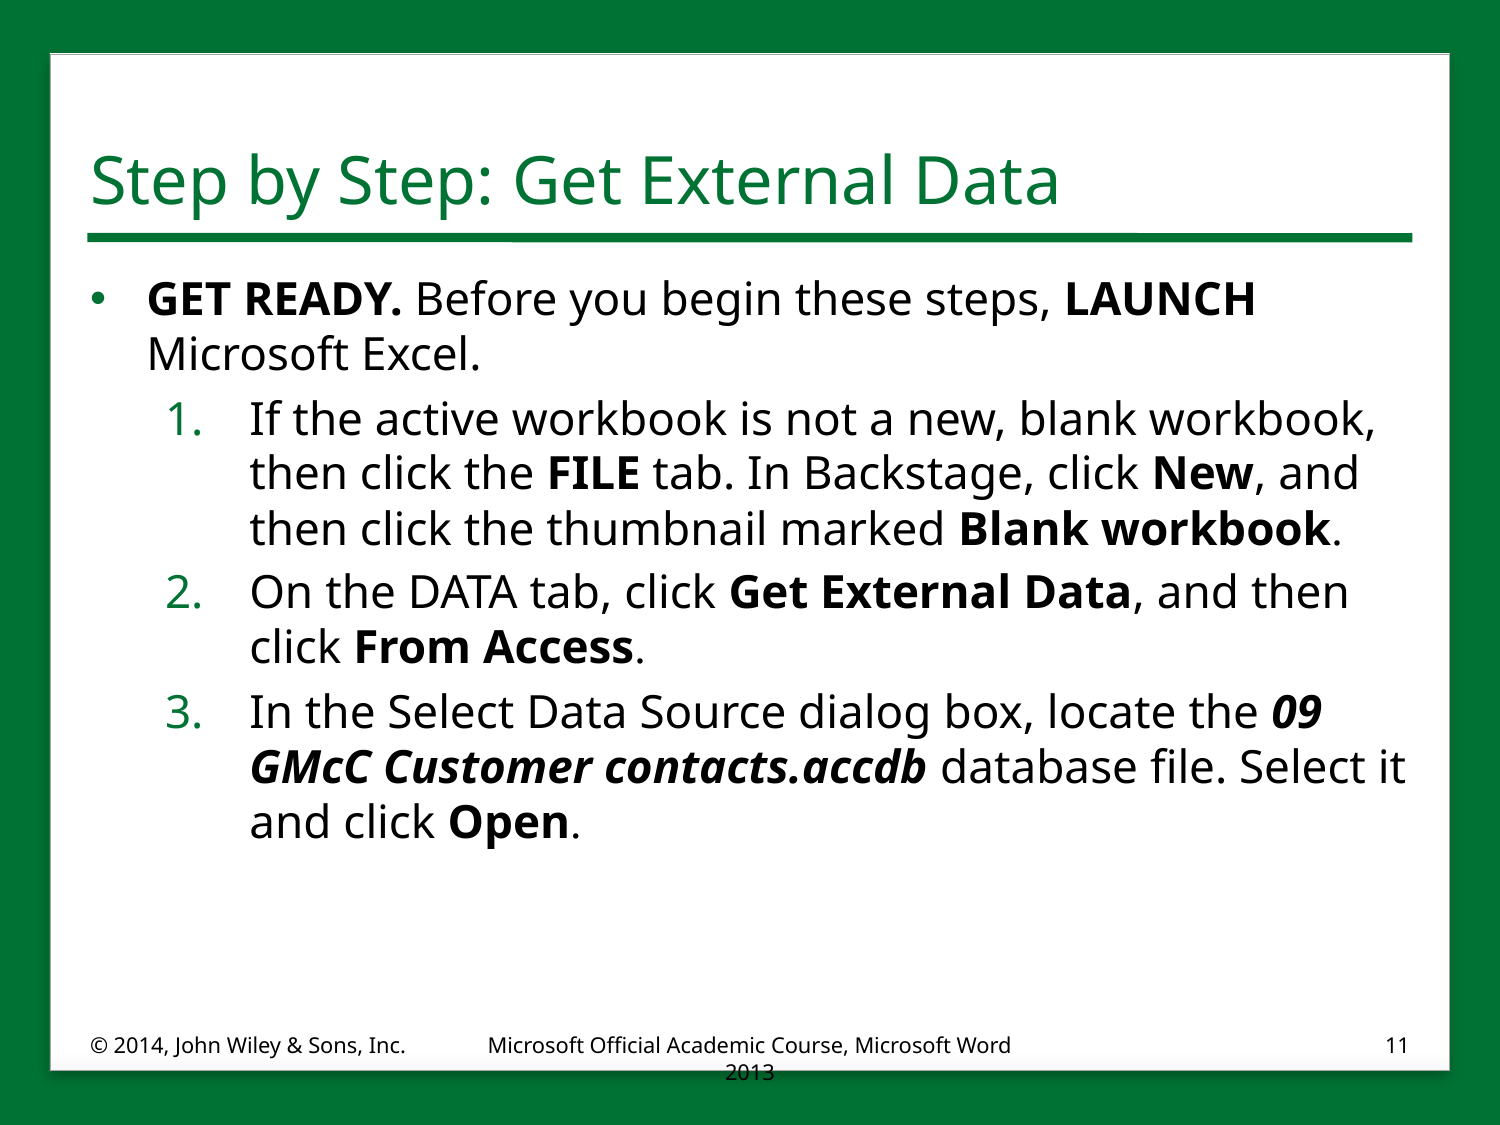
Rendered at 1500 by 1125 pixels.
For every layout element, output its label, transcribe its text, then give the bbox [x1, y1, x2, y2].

slide_number © 2014, John Wiley & Sons, Inc. [74, 1024, 426, 1103]
slide_number 11 [1074, 1024, 1426, 1103]
title Step by Step: Get External Data [74, 74, 1426, 226]
footer Microsoft Official Academic Course, Microsoft Word 2013 [449, 1024, 1051, 1103]
list GET READY. Before you begin these steps, LAUNCH Microsoft Excel. If the active workbook is not a new, blank workbook, then click the FILE tab. In Backstage, click New, and then click the thumbnail marked Blank workbook. On the DATA tab, click Get External Data, and then click From Access. In the Select Data Source dialog box, locate the 09 GMcC Customer contacts.accdb database file. Select it and click Open. [75, 262, 1425, 1063]
